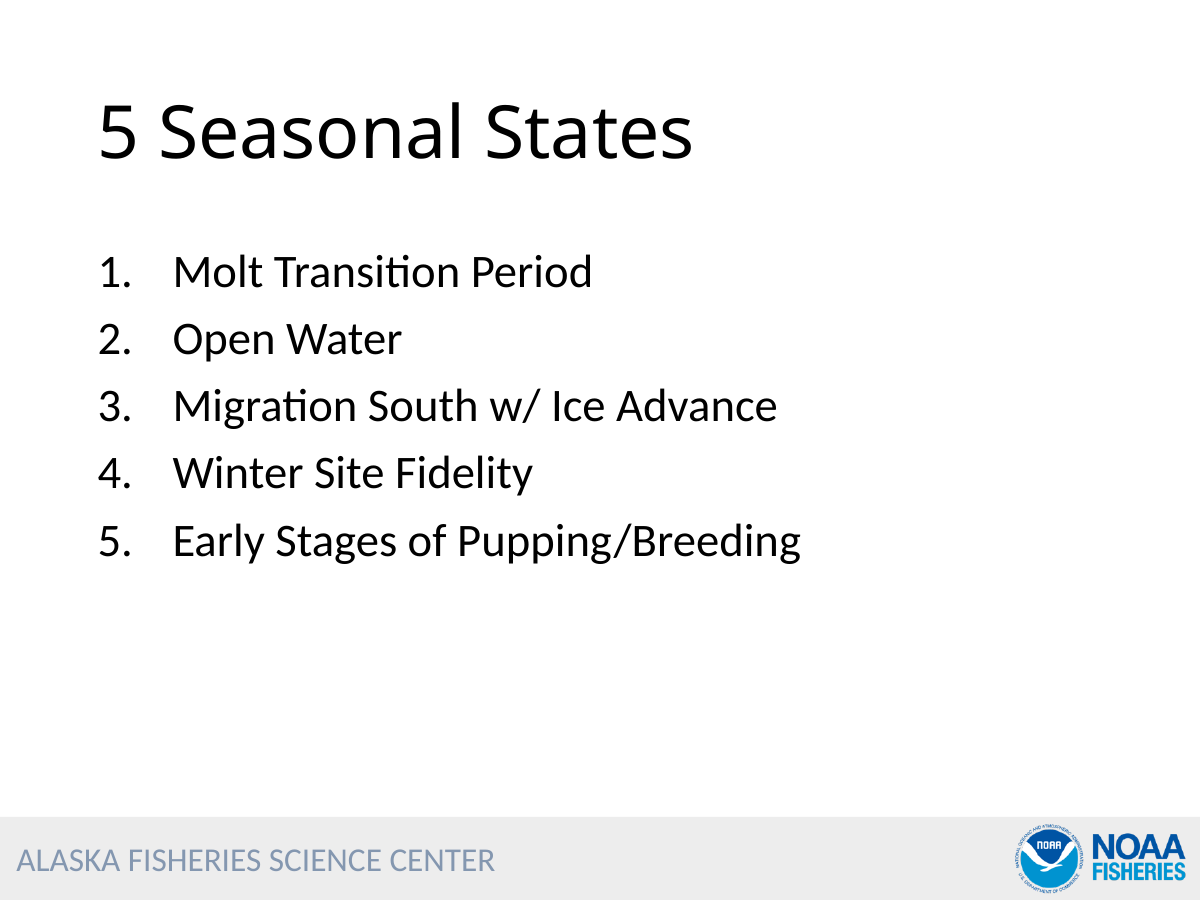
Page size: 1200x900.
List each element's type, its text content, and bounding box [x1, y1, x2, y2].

picture [1014, 823, 1186, 894]
list Molt Transition Period Open Water Migration South w/ Ice Advance Winter Site Fidelity Early Stages of Pupping/Breeding [82, 239, 1118, 811]
title 5 Seasonal States [82, 47, 1118, 222]
text_box ALASKA FISHERIES SCIENCE CENTER [0, 816, 1200, 900]
